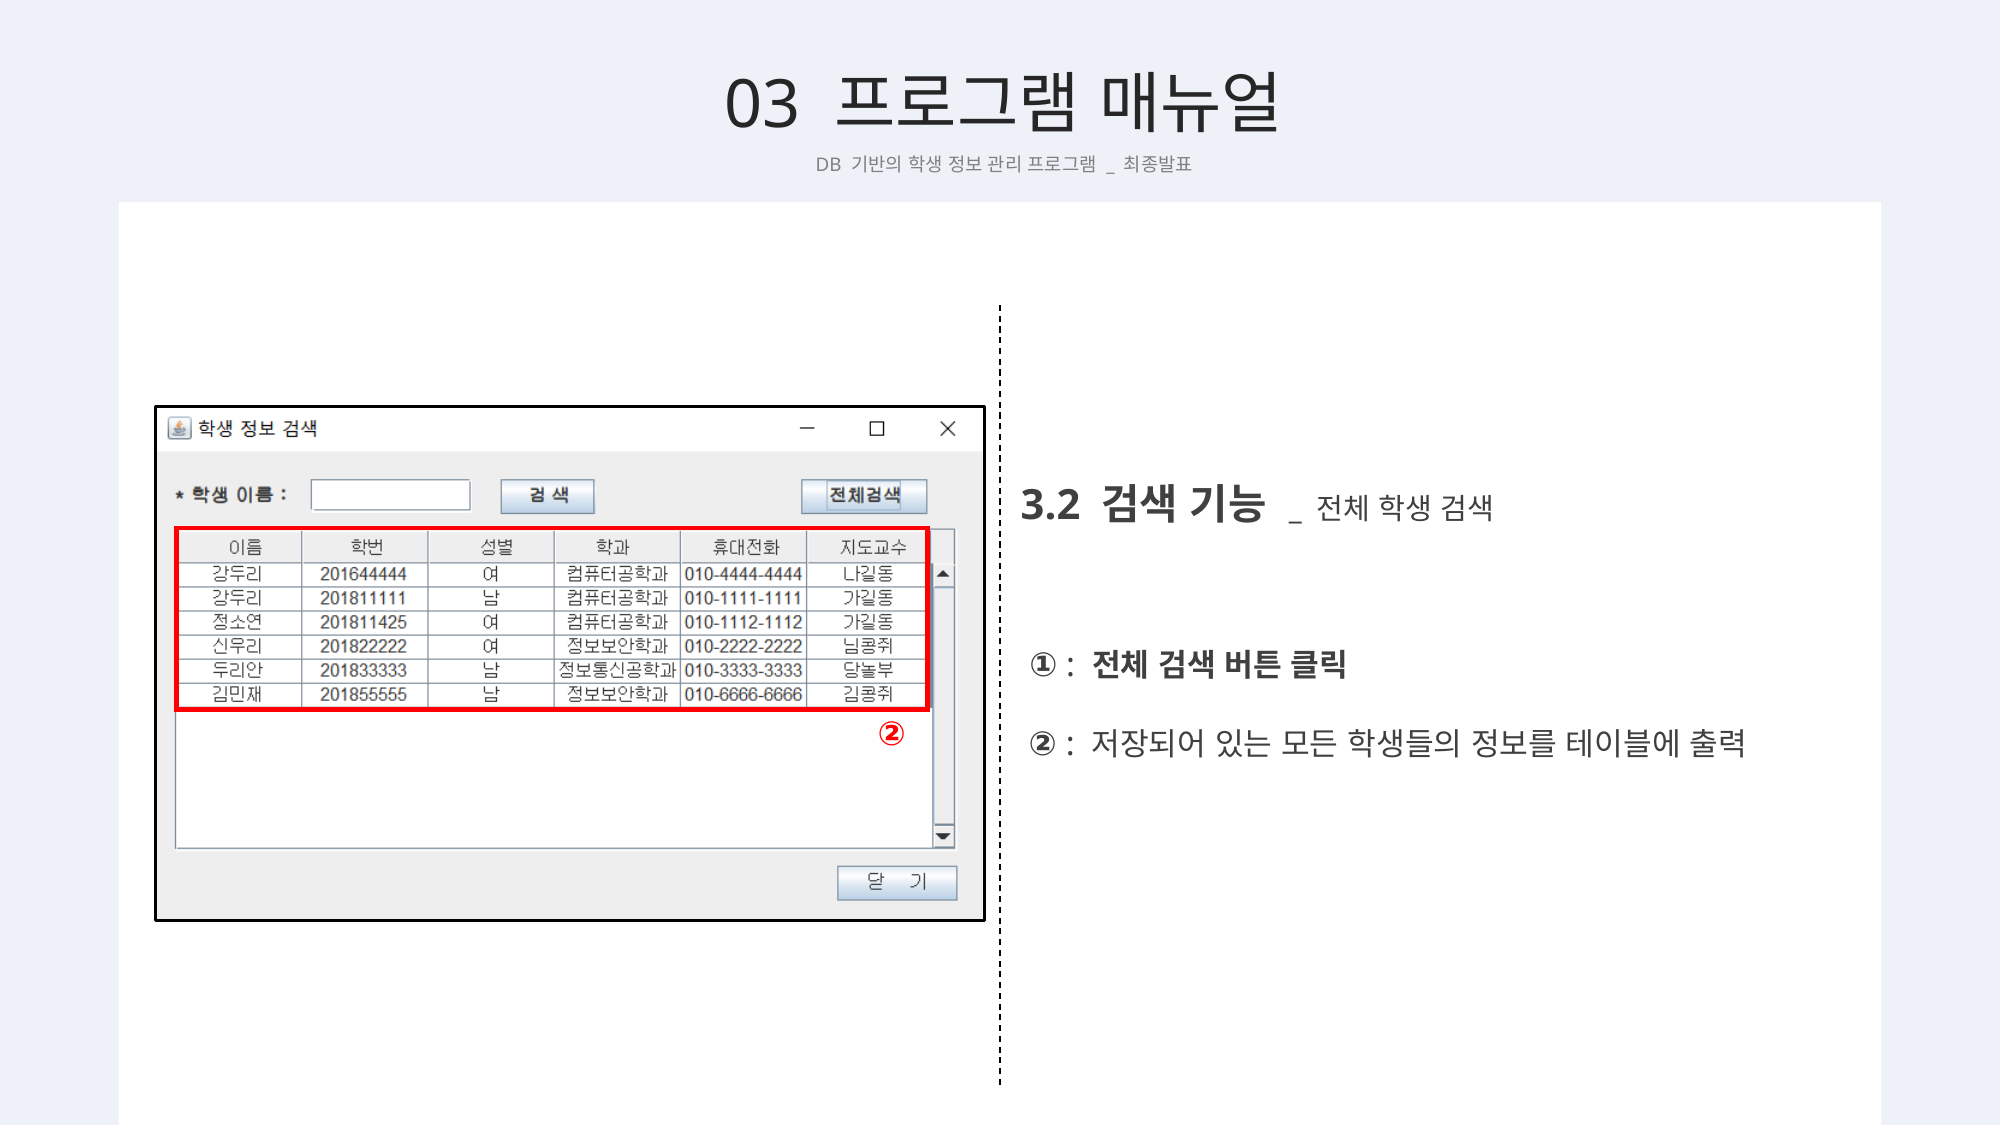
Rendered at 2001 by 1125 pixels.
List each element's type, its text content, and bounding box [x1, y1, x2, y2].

text_box [118, 201, 1882, 1125]
text_box 3.2 검색 기능 _ 전체 학생 검색 ① : 전체 검색 버튼 클릭 ② : 저장되어 있는 모든 학생들의 정보를 테이블에 출력 [1005, 445, 1906, 845]
text_box 03 프로그램 매뉴얼 DB 기반의 학생 정보 관리 프로그램 _ 최종발표 [555, 13, 1453, 183]
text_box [157, 407, 984, 920]
